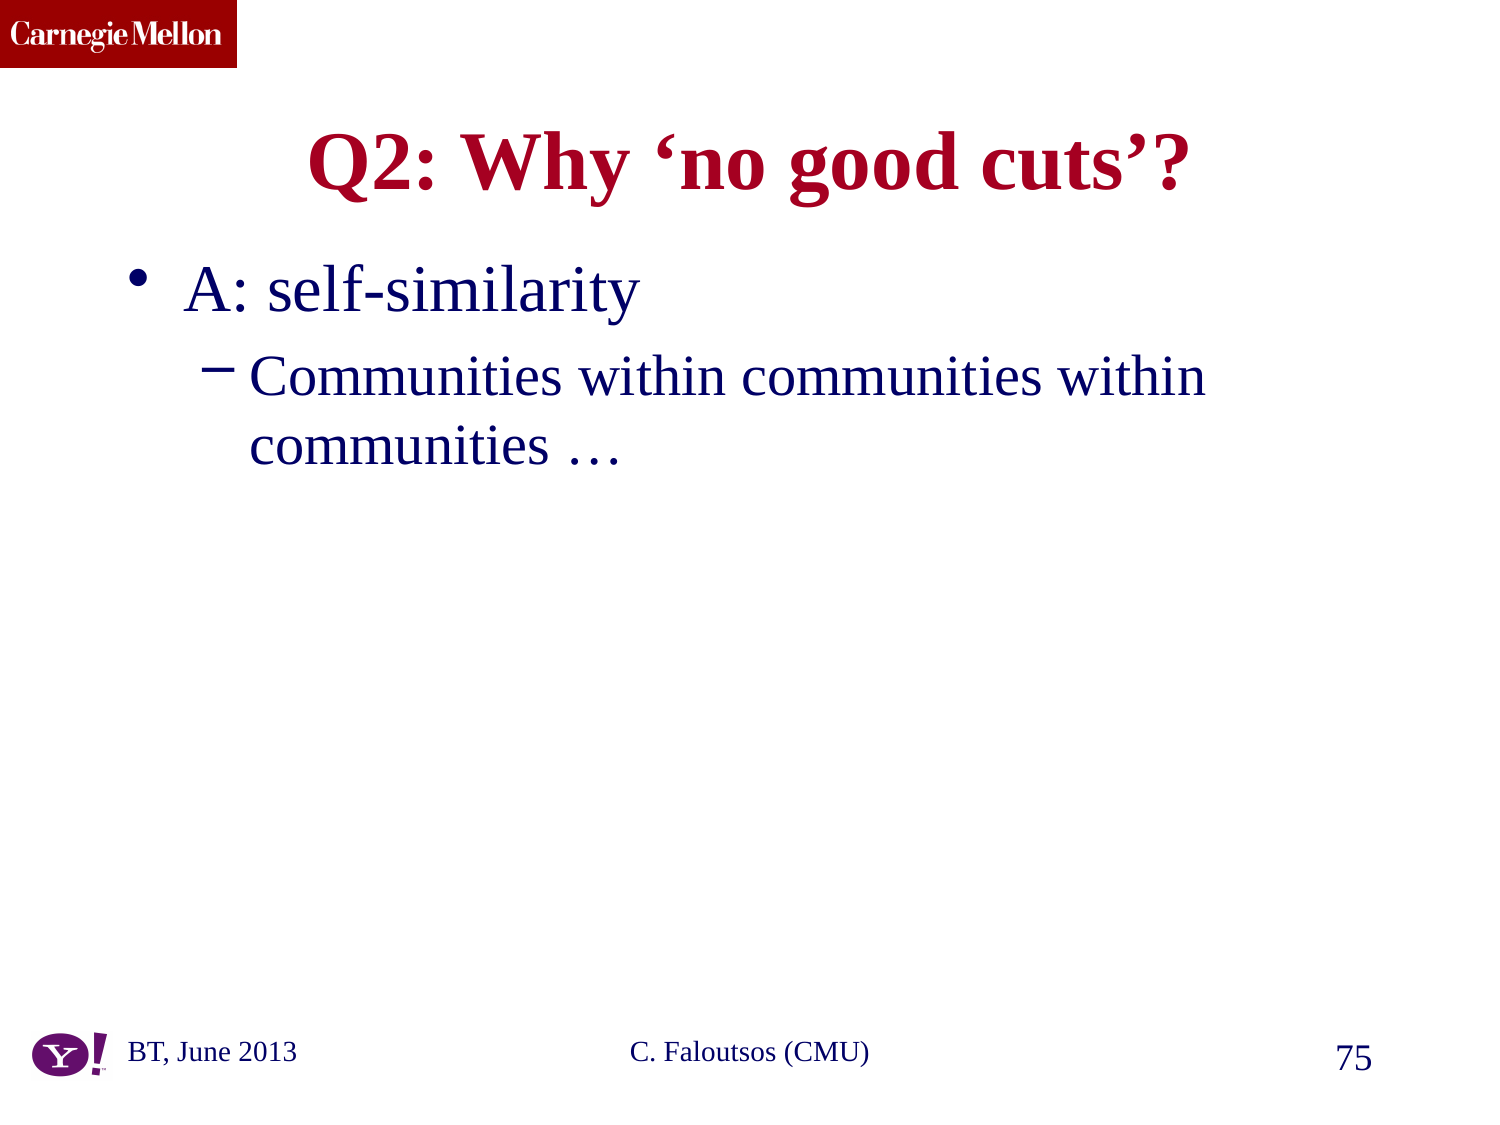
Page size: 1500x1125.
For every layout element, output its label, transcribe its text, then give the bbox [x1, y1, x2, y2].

title Q2: Why ‘no good cuts’? [112, 99, 1388, 213]
picture [0, 0, 237, 68]
picture [31, 1031, 112, 1081]
list A: self-similarity Communities within communities within communities … [112, 237, 1388, 1001]
footer C. Faloutsos (CMU) [512, 1024, 988, 1101]
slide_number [112, 1024, 426, 1101]
slide_number 75 [1074, 1024, 1388, 1101]
